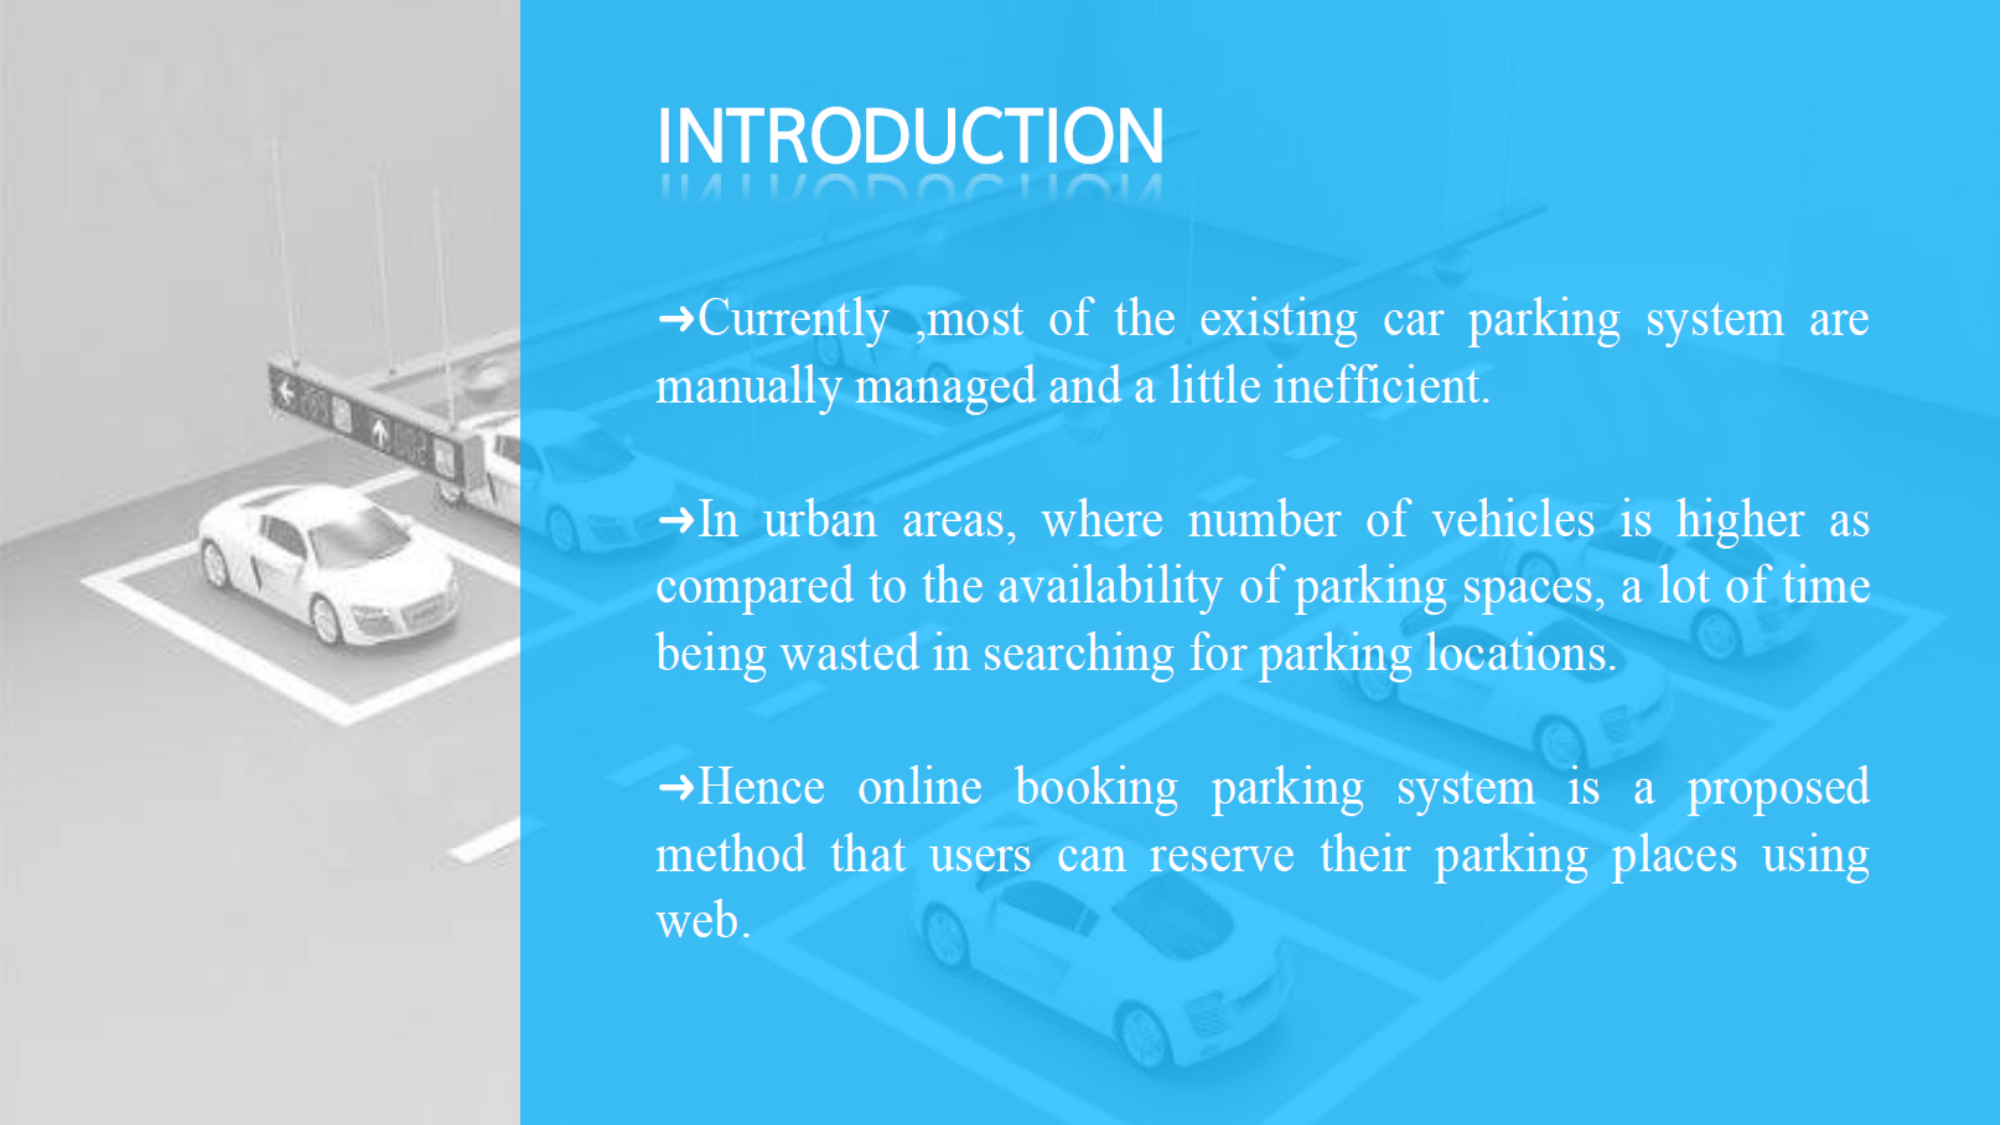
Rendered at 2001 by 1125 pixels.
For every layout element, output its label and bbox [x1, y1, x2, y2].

list [0, 0, 2000, 1125]
